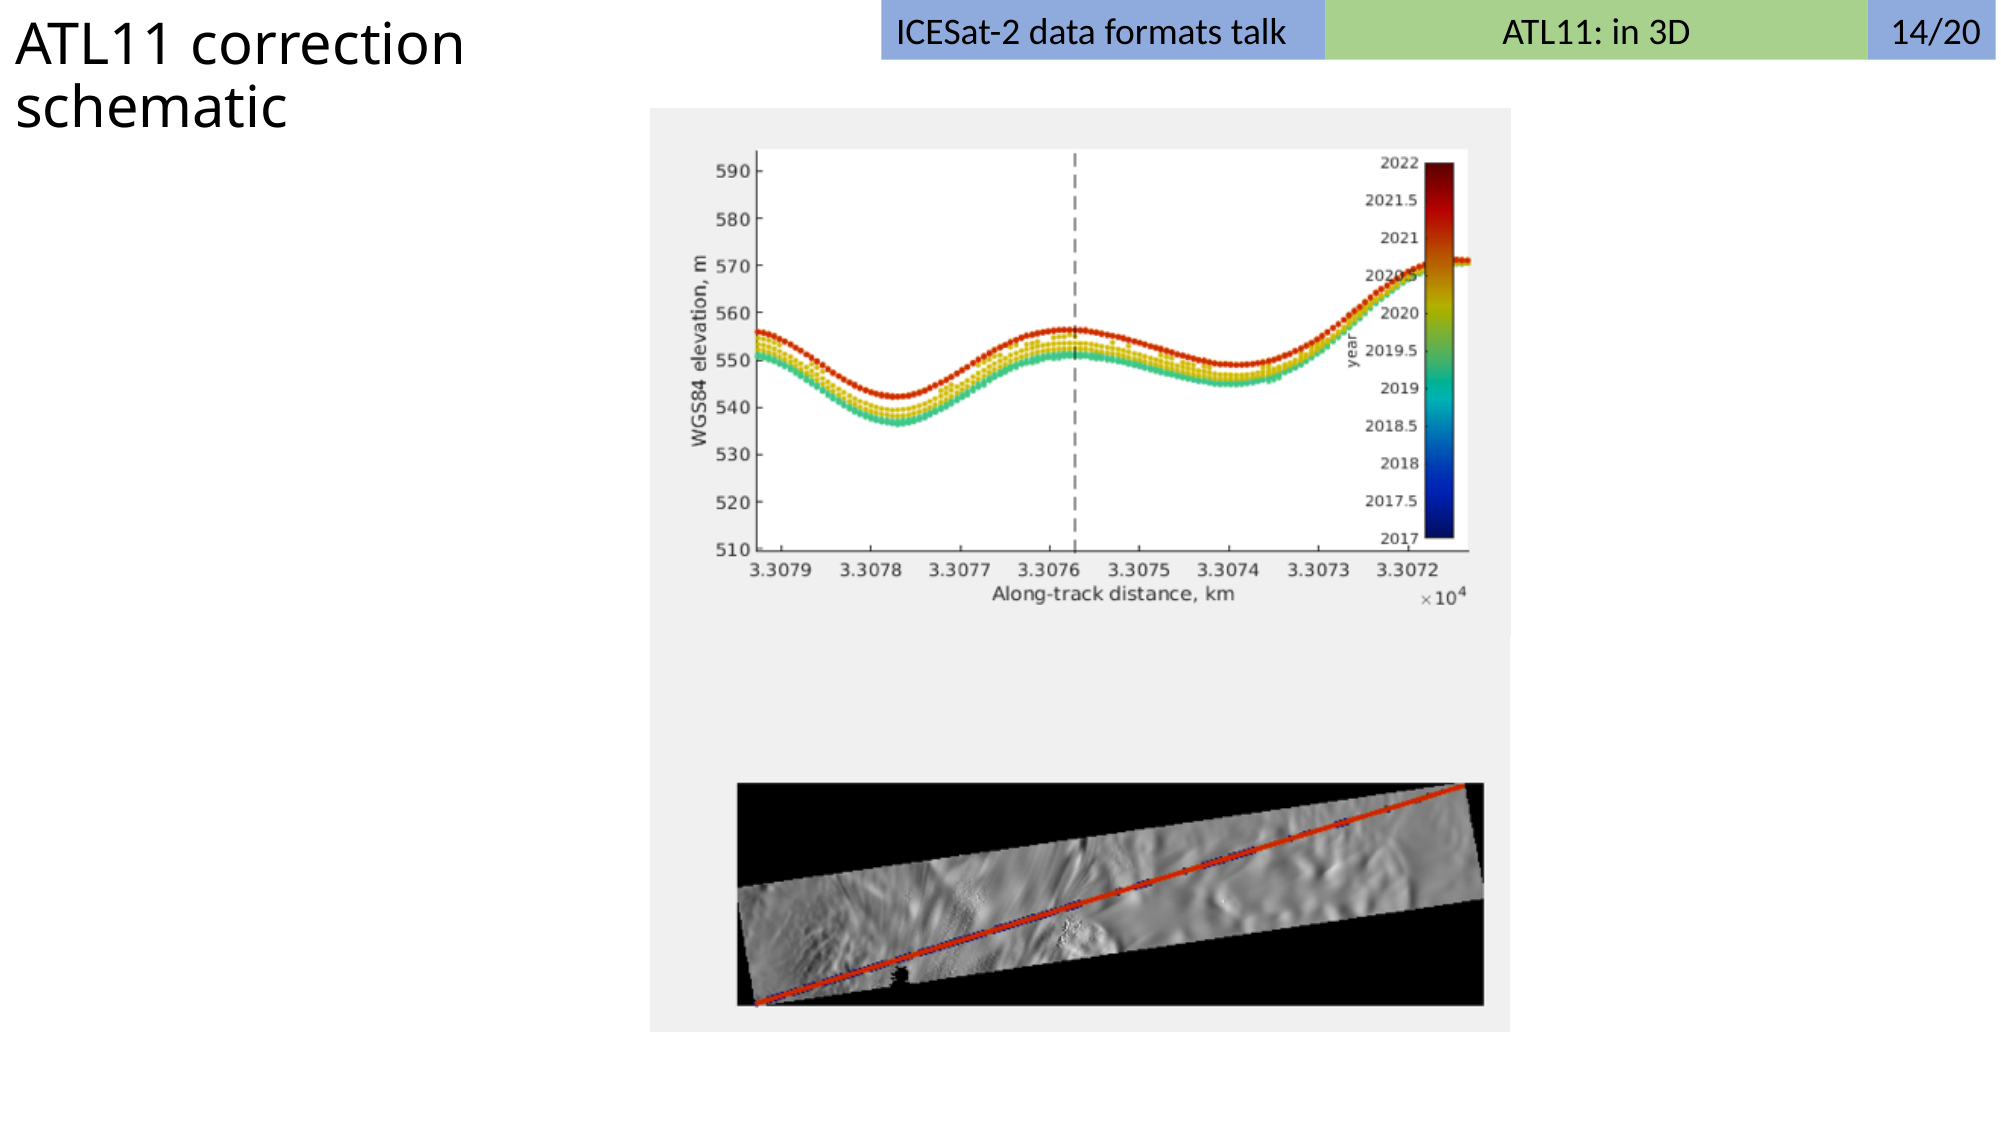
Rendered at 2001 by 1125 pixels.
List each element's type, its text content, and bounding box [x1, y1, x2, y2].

text_box ATL11: in 3D [1325, 0, 1868, 60]
picture [650, 108, 1511, 1032]
title ATL11 correction schematic [0, 7, 690, 148]
text_box 14/20 [1868, 0, 1996, 60]
text_box ICESat-2 data formats talk [881, 0, 1325, 60]
